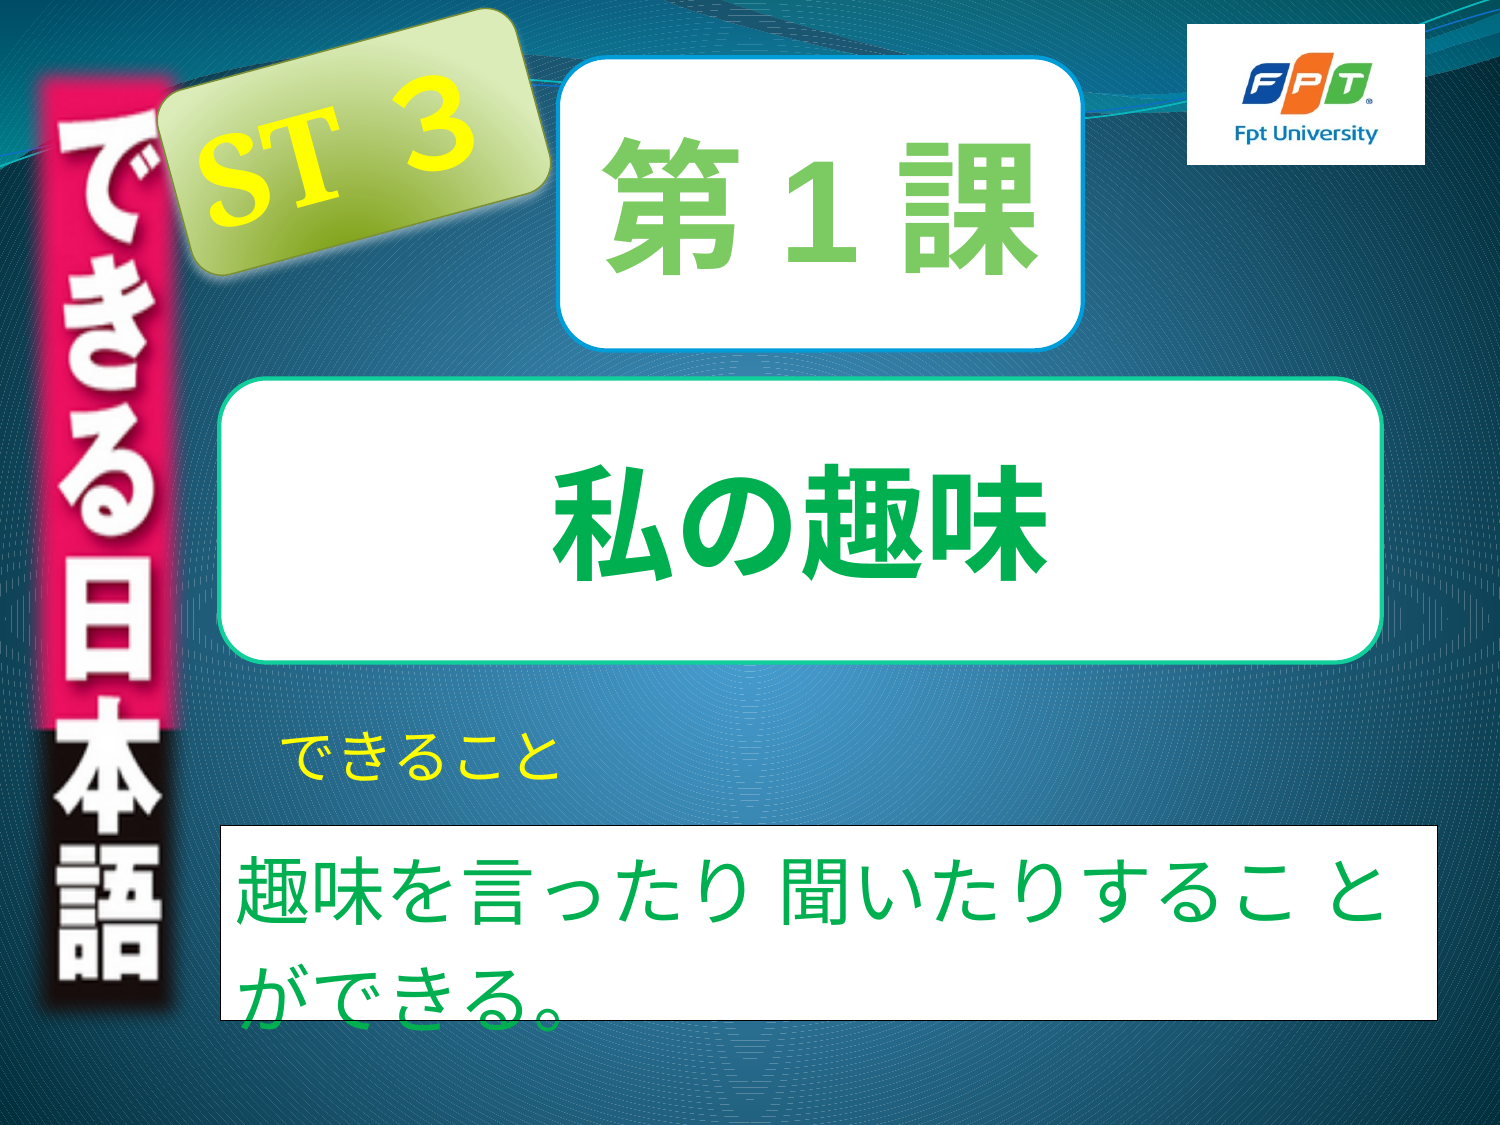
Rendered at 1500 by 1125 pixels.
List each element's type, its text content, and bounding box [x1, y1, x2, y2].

text_box 第1課 [555, 55, 1085, 353]
text_box できること [262, 712, 688, 798]
picture [1187, 24, 1425, 166]
table_header 趣味を言ったり 聞いたりするこ と ができる。 [221, 826, 1437, 1020]
text_box 私の趣味 [217, 376, 1384, 665]
text_box ST３ [197, 7, 552, 277]
picture [21, 62, 191, 1030]
